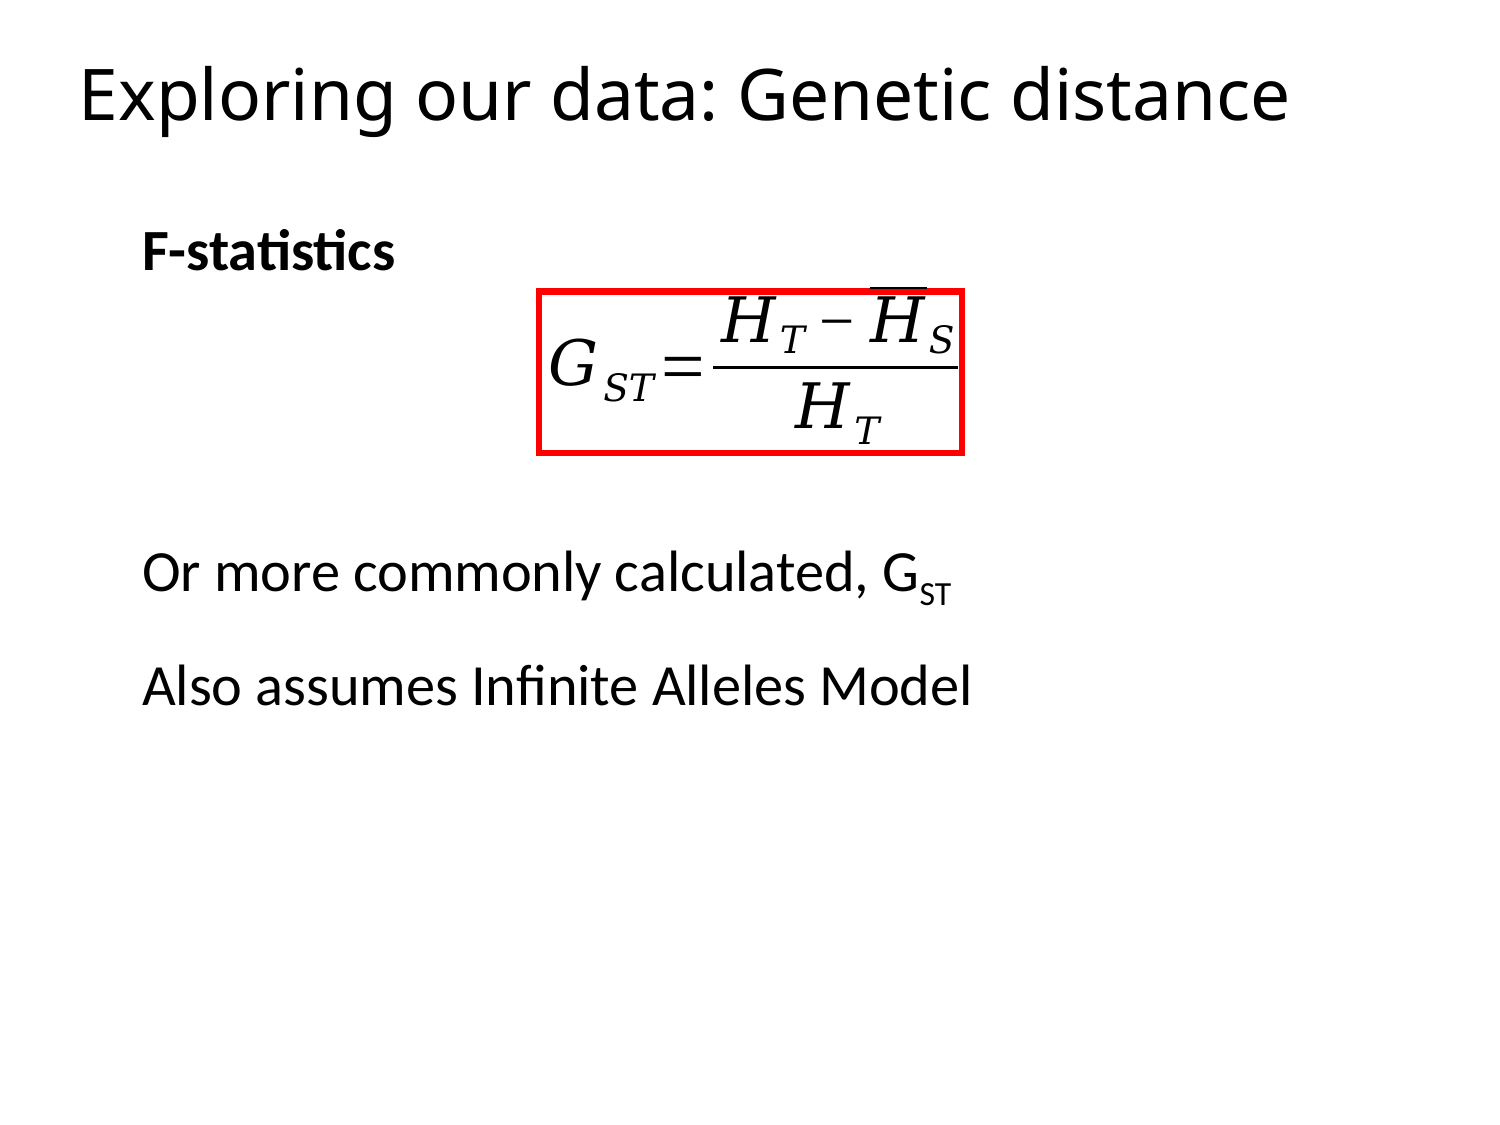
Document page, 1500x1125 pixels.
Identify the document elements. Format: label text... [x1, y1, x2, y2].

title Exploring our data: Genetic distance [64, 41, 1339, 153]
text_box F-statistics Or more commonly calculated, GST Also assumes Infinite Alleles Model [127, 212, 1389, 1012]
text_box [538, 290, 963, 454]
